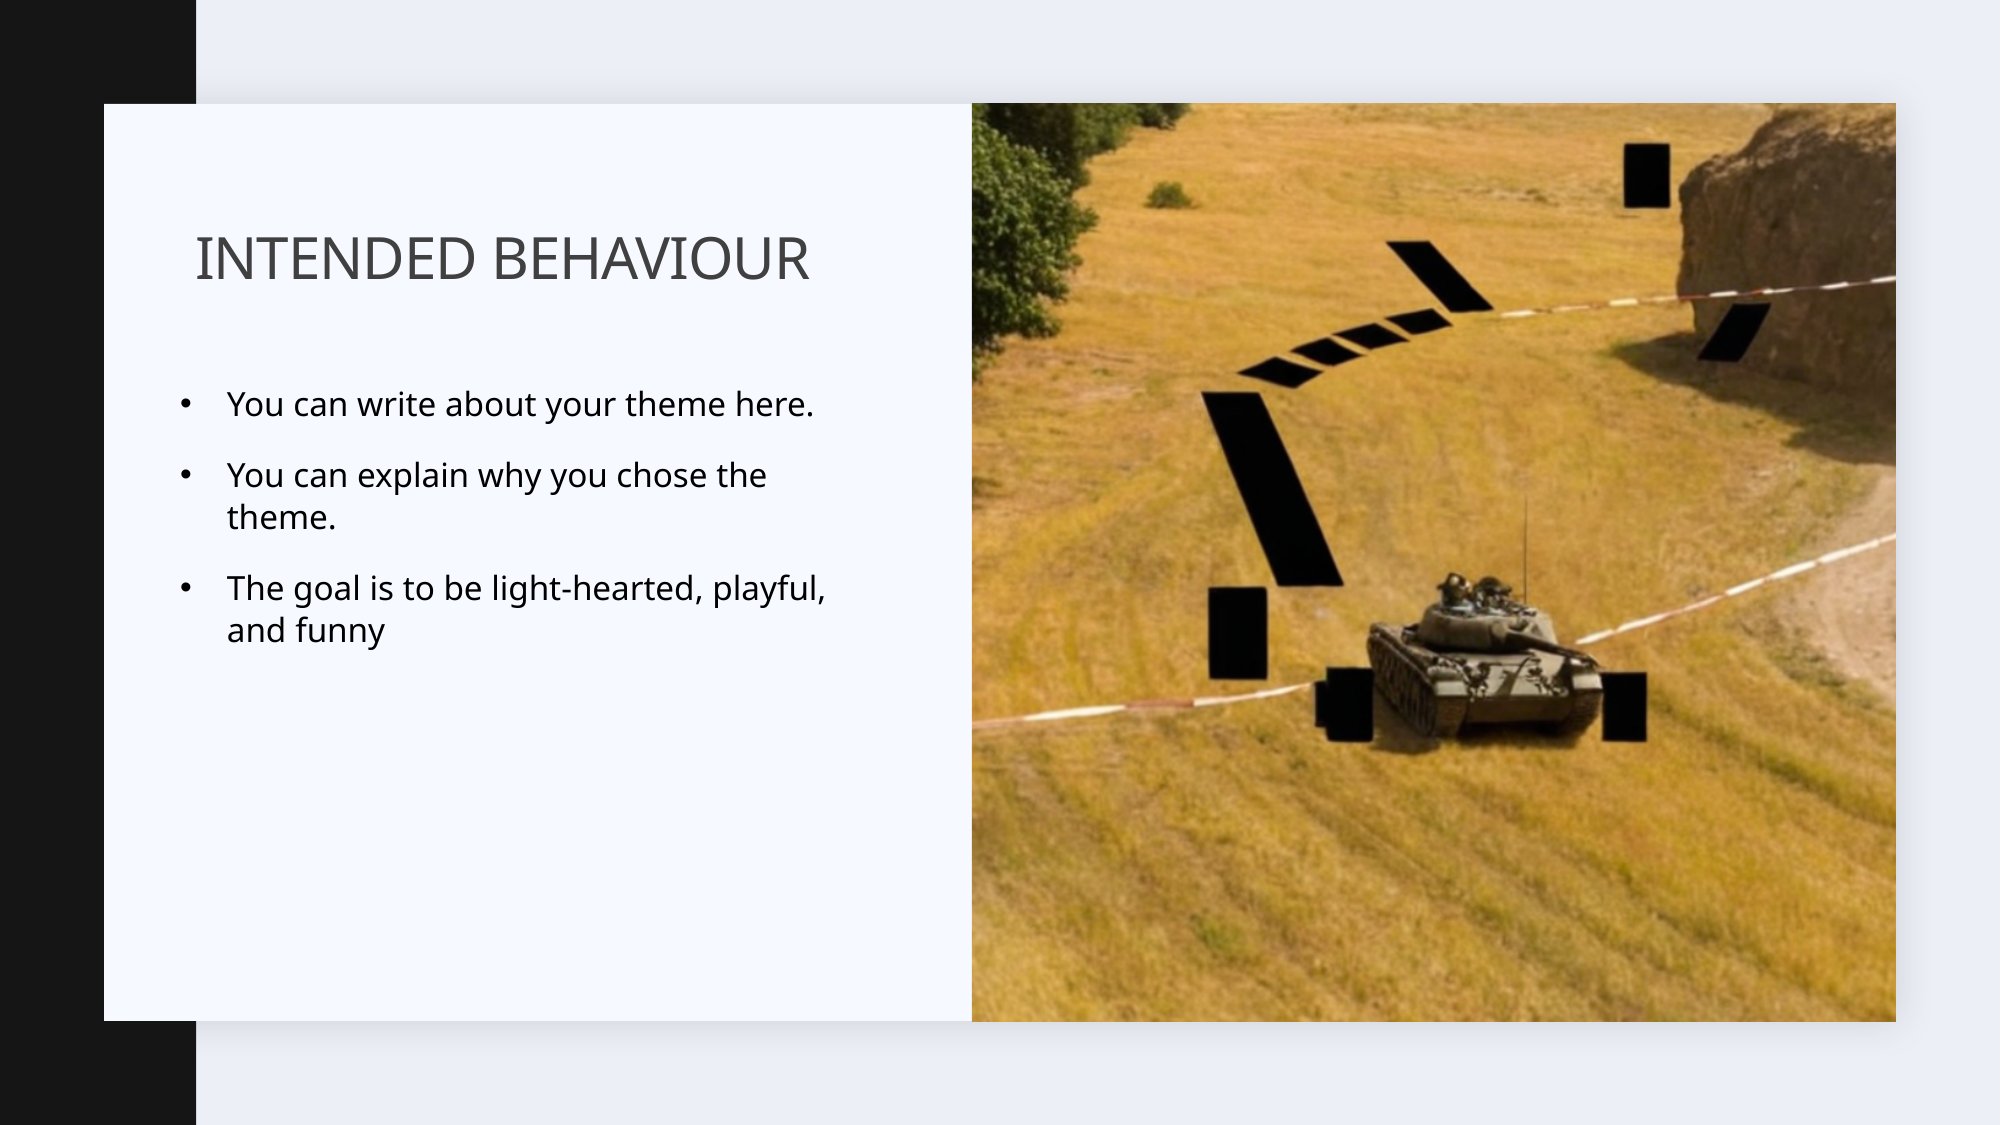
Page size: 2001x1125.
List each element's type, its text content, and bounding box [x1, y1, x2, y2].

list You can write about your theme here. You can explain why you chose the theme. The goal is to be light-hearted, playful, and funny [180, 374, 862, 971]
title Intended behaviour [180, 154, 862, 367]
picture [971, 103, 1897, 1022]
